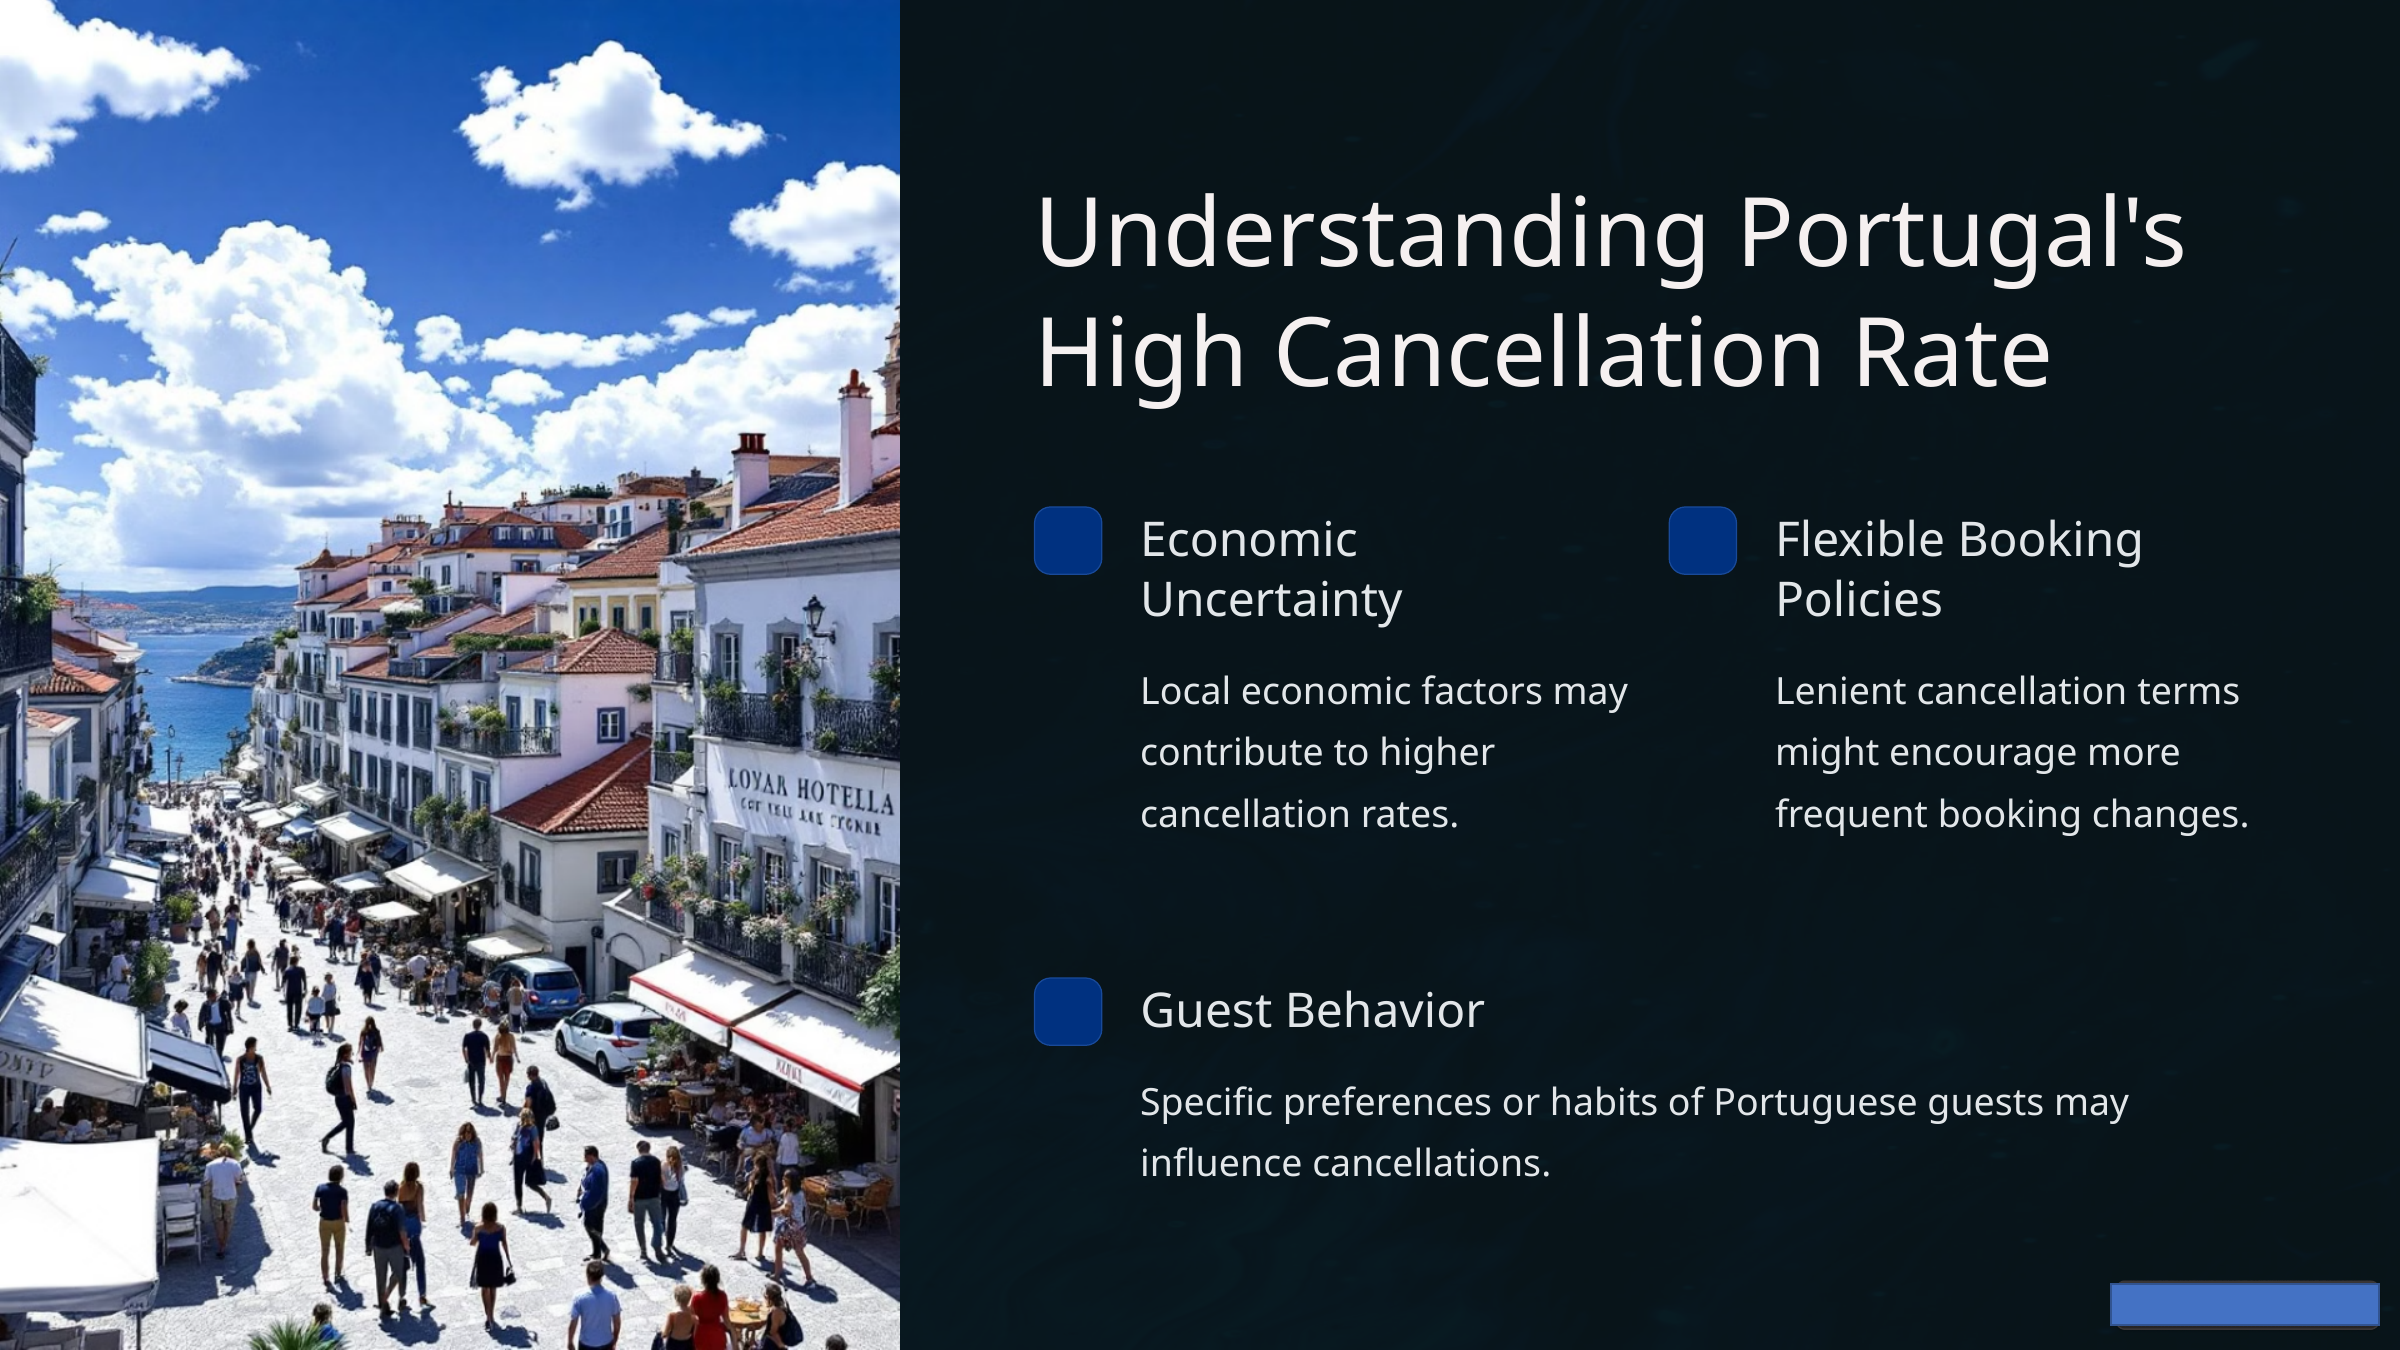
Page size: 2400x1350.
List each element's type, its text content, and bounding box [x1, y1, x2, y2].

text_box Lenient cancellation terms might encourage more frequent booking changes. [1774, 650, 2266, 897]
text_box Flexible Booking Policies [1774, 507, 2266, 628]
text_box Understanding Portugal's High Cancellation Rate [1034, 165, 2266, 407]
picture [0, 0, 900, 1350]
text_box [1669, 506, 1737, 575]
text_box [1034, 506, 1102, 575]
picture [2106, 1271, 2389, 1339]
text_box [2110, 1283, 2380, 1326]
text_box Guest Behavior [1140, 978, 1622, 1039]
text_box Local economic factors may contribute to higher cancellation rates. [1140, 650, 1631, 835]
text_box [1034, 977, 1102, 1046]
text_box Specific preferences or habits of Portuguese guests may influence cancellations. [1140, 1061, 2266, 1185]
text_box Economic Uncertainty [1140, 507, 1631, 628]
